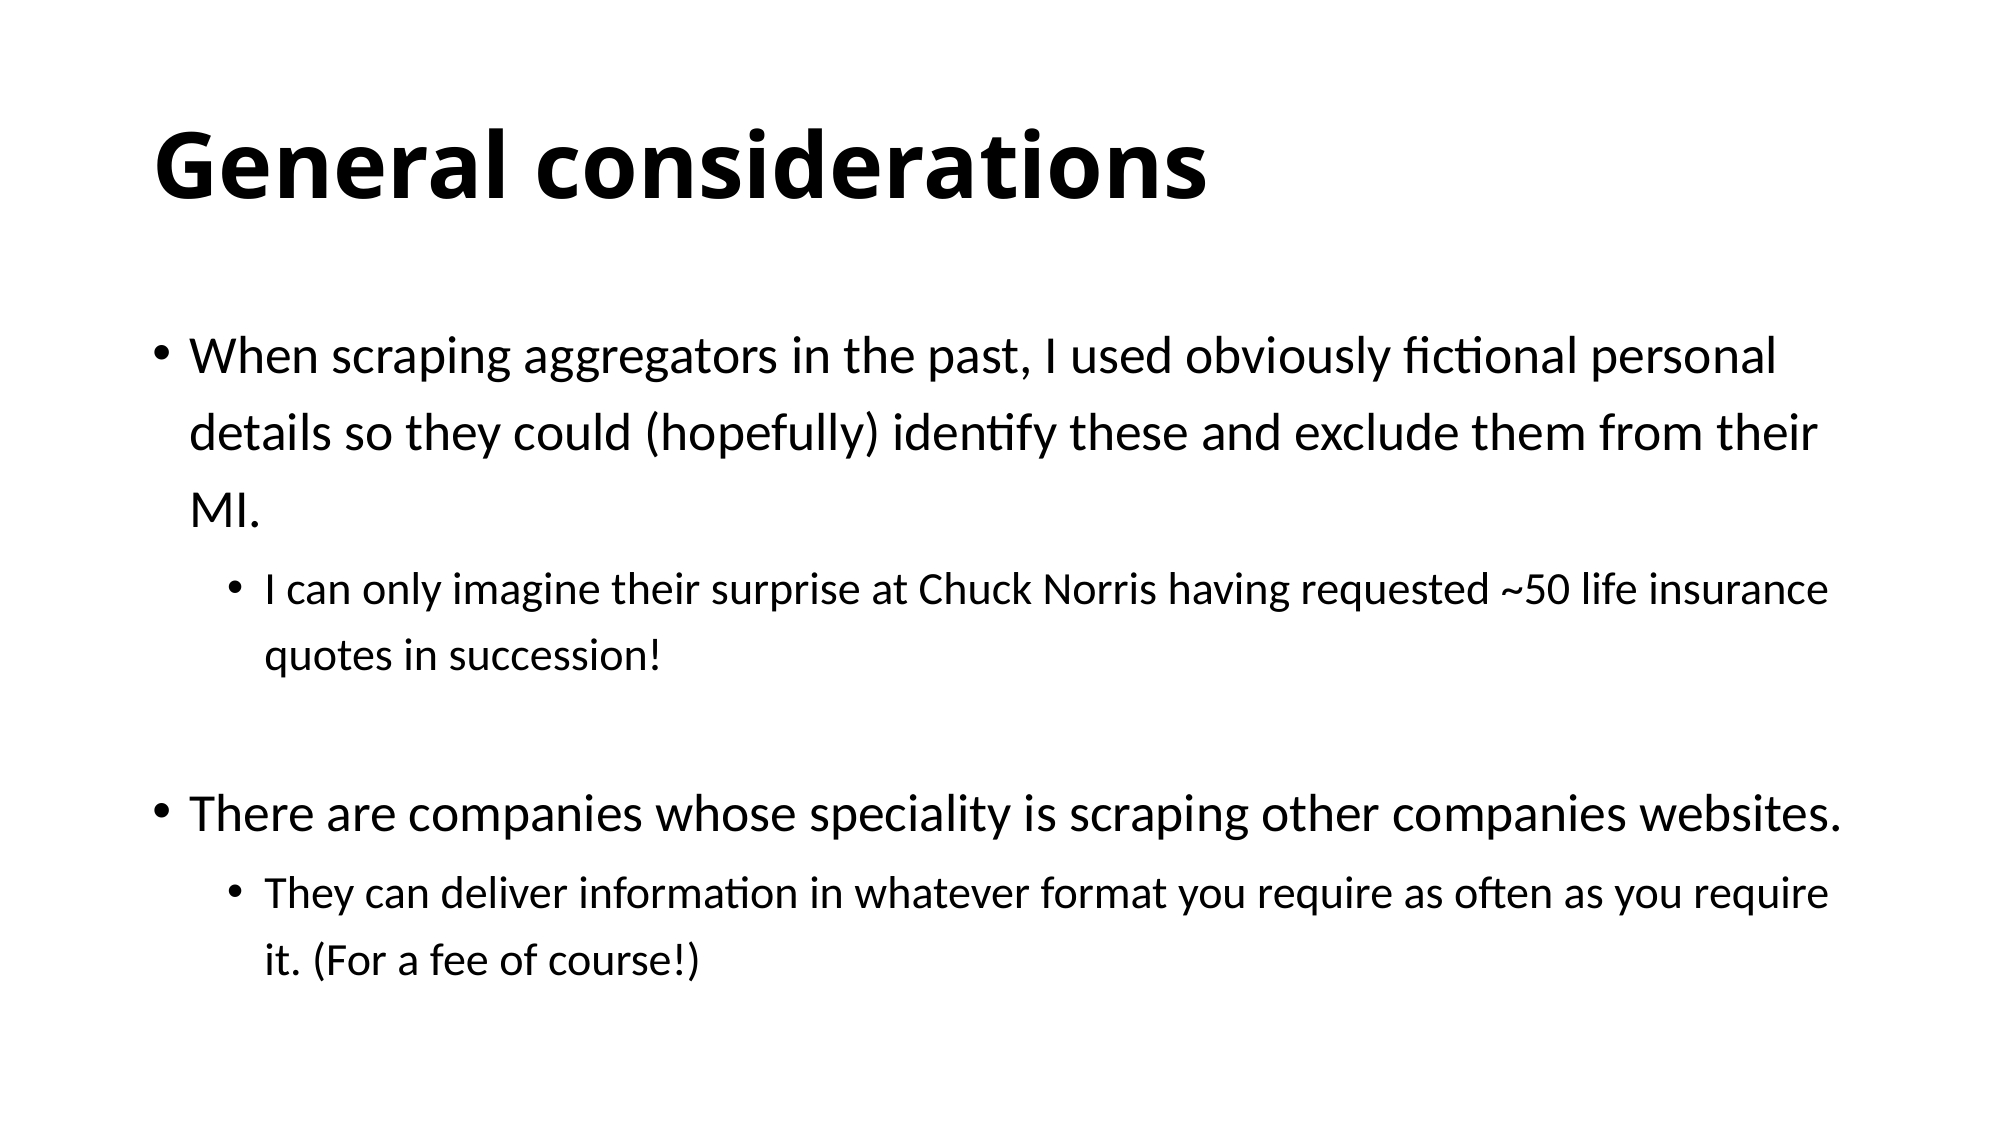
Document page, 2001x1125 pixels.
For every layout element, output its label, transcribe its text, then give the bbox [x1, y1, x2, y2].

list When scraping aggregators in the past, I used obviously fictional personal details so they could (hopefully) identify these and exclude them from their MI. I can only imagine their surprise at Chuck Norris having requested ~50 life insurance quotes in succession! There are companies whose speciality is scraping other companies websites. They can deliver information in whatever format you require as often as you require it. (For a fee of course!) [137, 299, 1863, 1014]
title General considerations [137, 59, 1863, 278]
